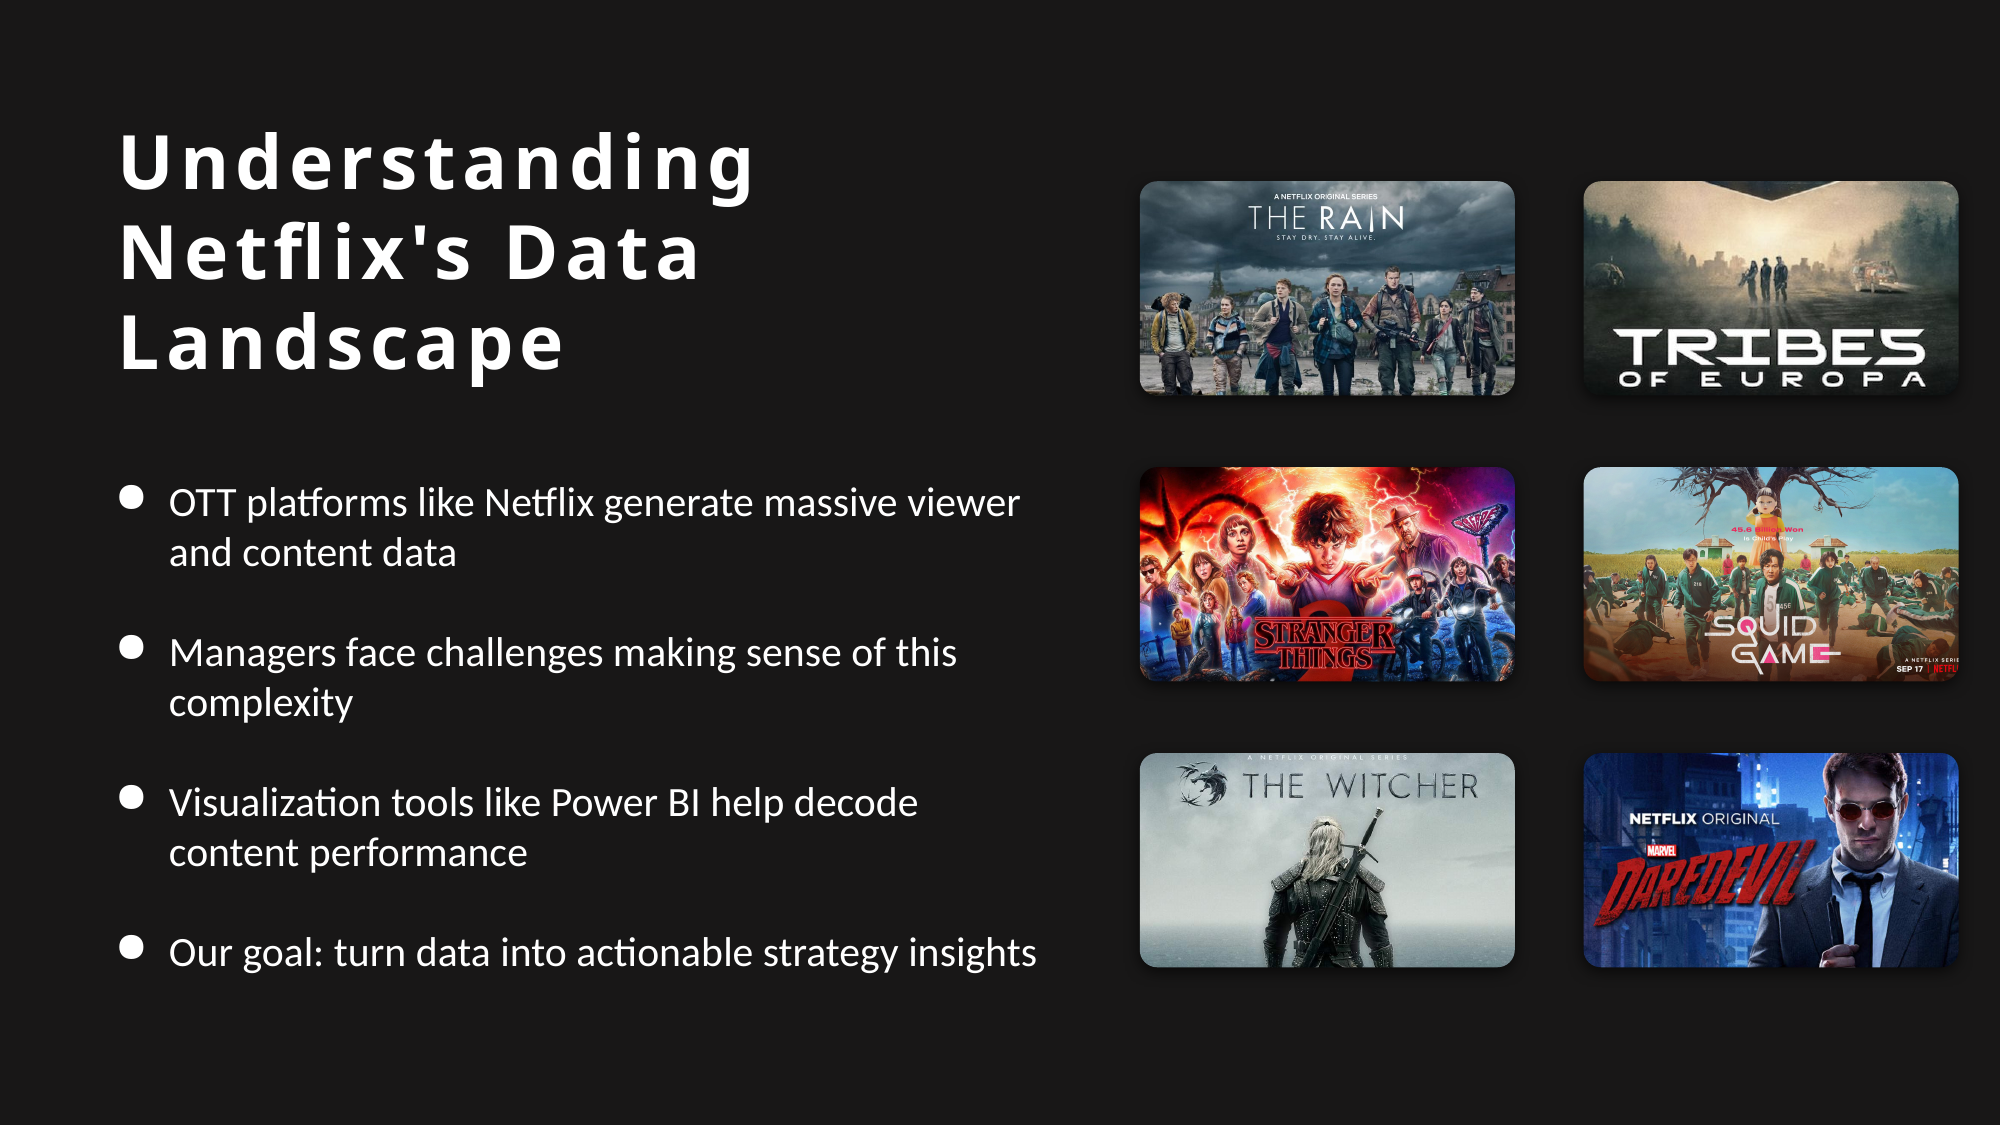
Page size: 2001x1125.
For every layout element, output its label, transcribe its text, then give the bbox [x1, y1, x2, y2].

text_box OTT platforms like Netflix generate massive viewer and content data Managers face challenges making sense of this complexity Visualization tools like Power BI help decode content performance Our goal: turn data into actionable strategy insights [79, 467, 1071, 983]
picture [1583, 753, 1959, 968]
picture [1583, 467, 1959, 682]
picture [1139, 467, 1515, 682]
text_box Understanding Netflix's Data Landscape [102, 107, 1072, 393]
picture [1139, 181, 1515, 396]
picture [1583, 181, 1959, 396]
picture [1139, 753, 1515, 968]
